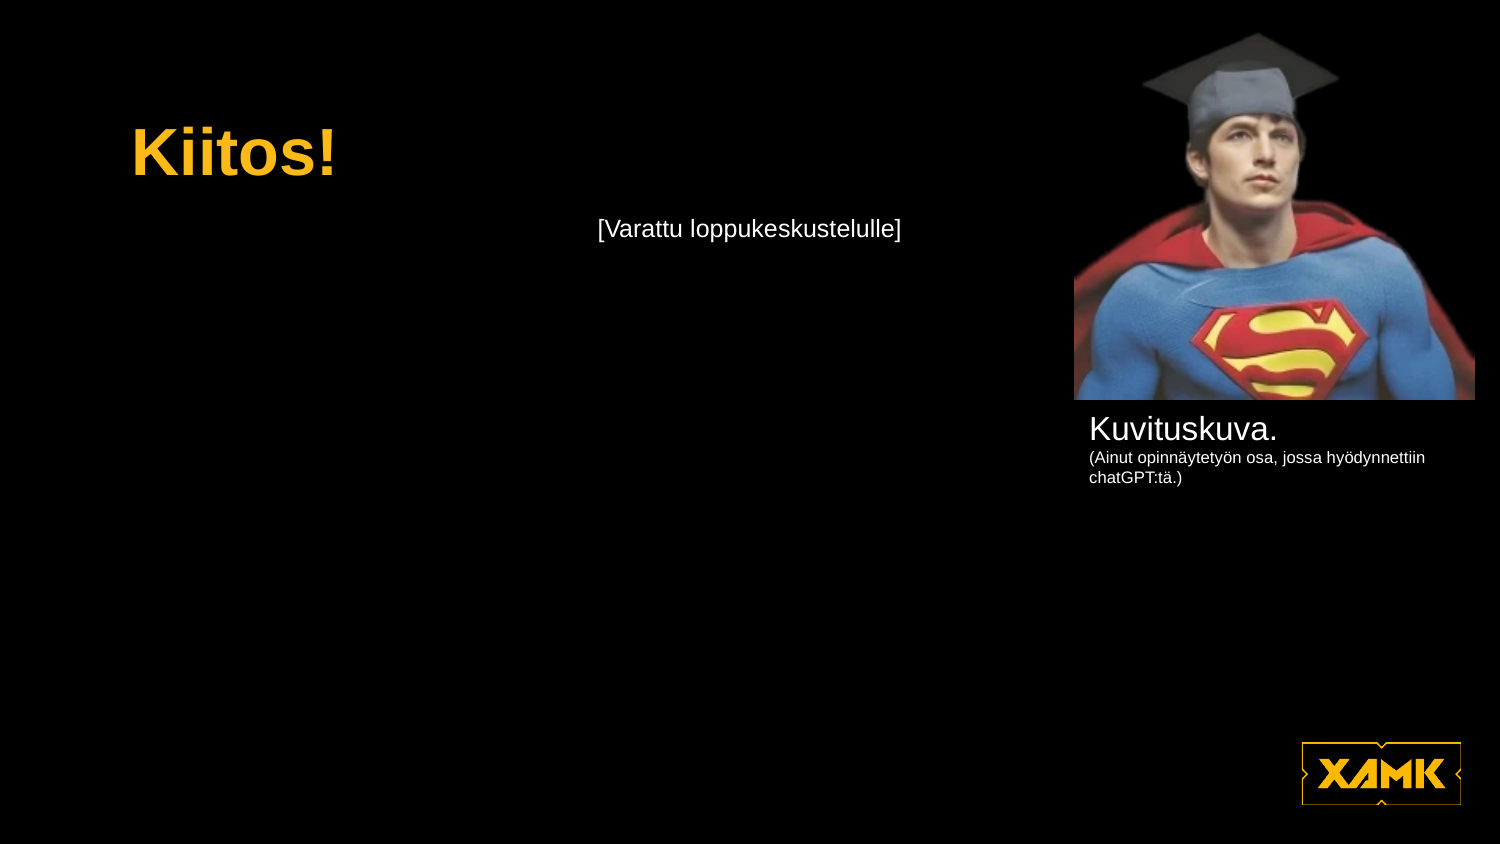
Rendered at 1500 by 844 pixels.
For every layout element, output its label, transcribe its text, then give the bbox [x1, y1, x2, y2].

text_box Kuvituskuva. (Ainut opinnäytetyön osa, jossa hyödynnettiin chatGPT:tä.) [1074, 408, 1475, 495]
list [Varattu loppukeskustelulle] [116, 204, 1069, 256]
picture [1074, 0, 1475, 401]
title Kiitos! [116, 78, 1069, 204]
